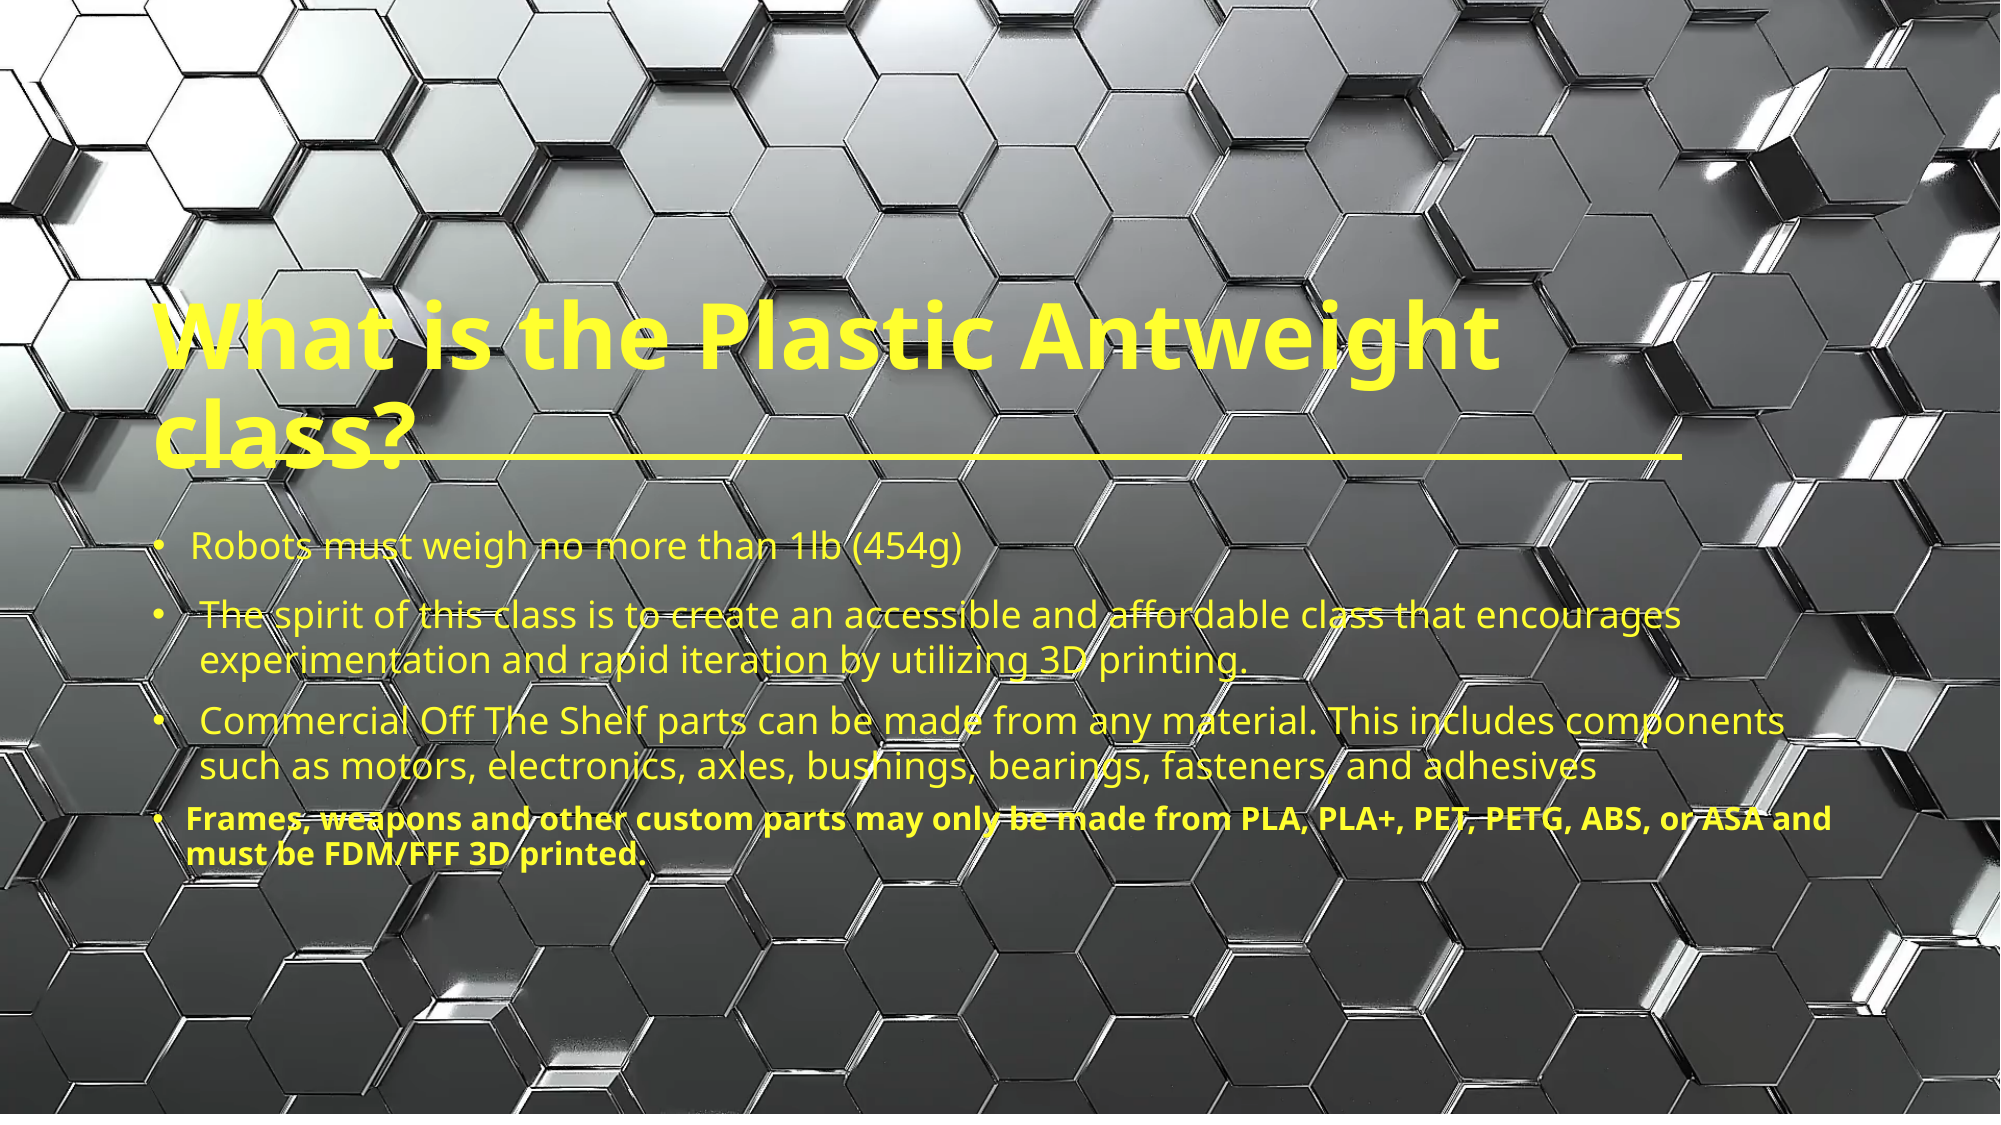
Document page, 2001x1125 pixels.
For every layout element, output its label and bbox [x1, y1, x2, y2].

text_box [0, 0, 2000, 1115]
